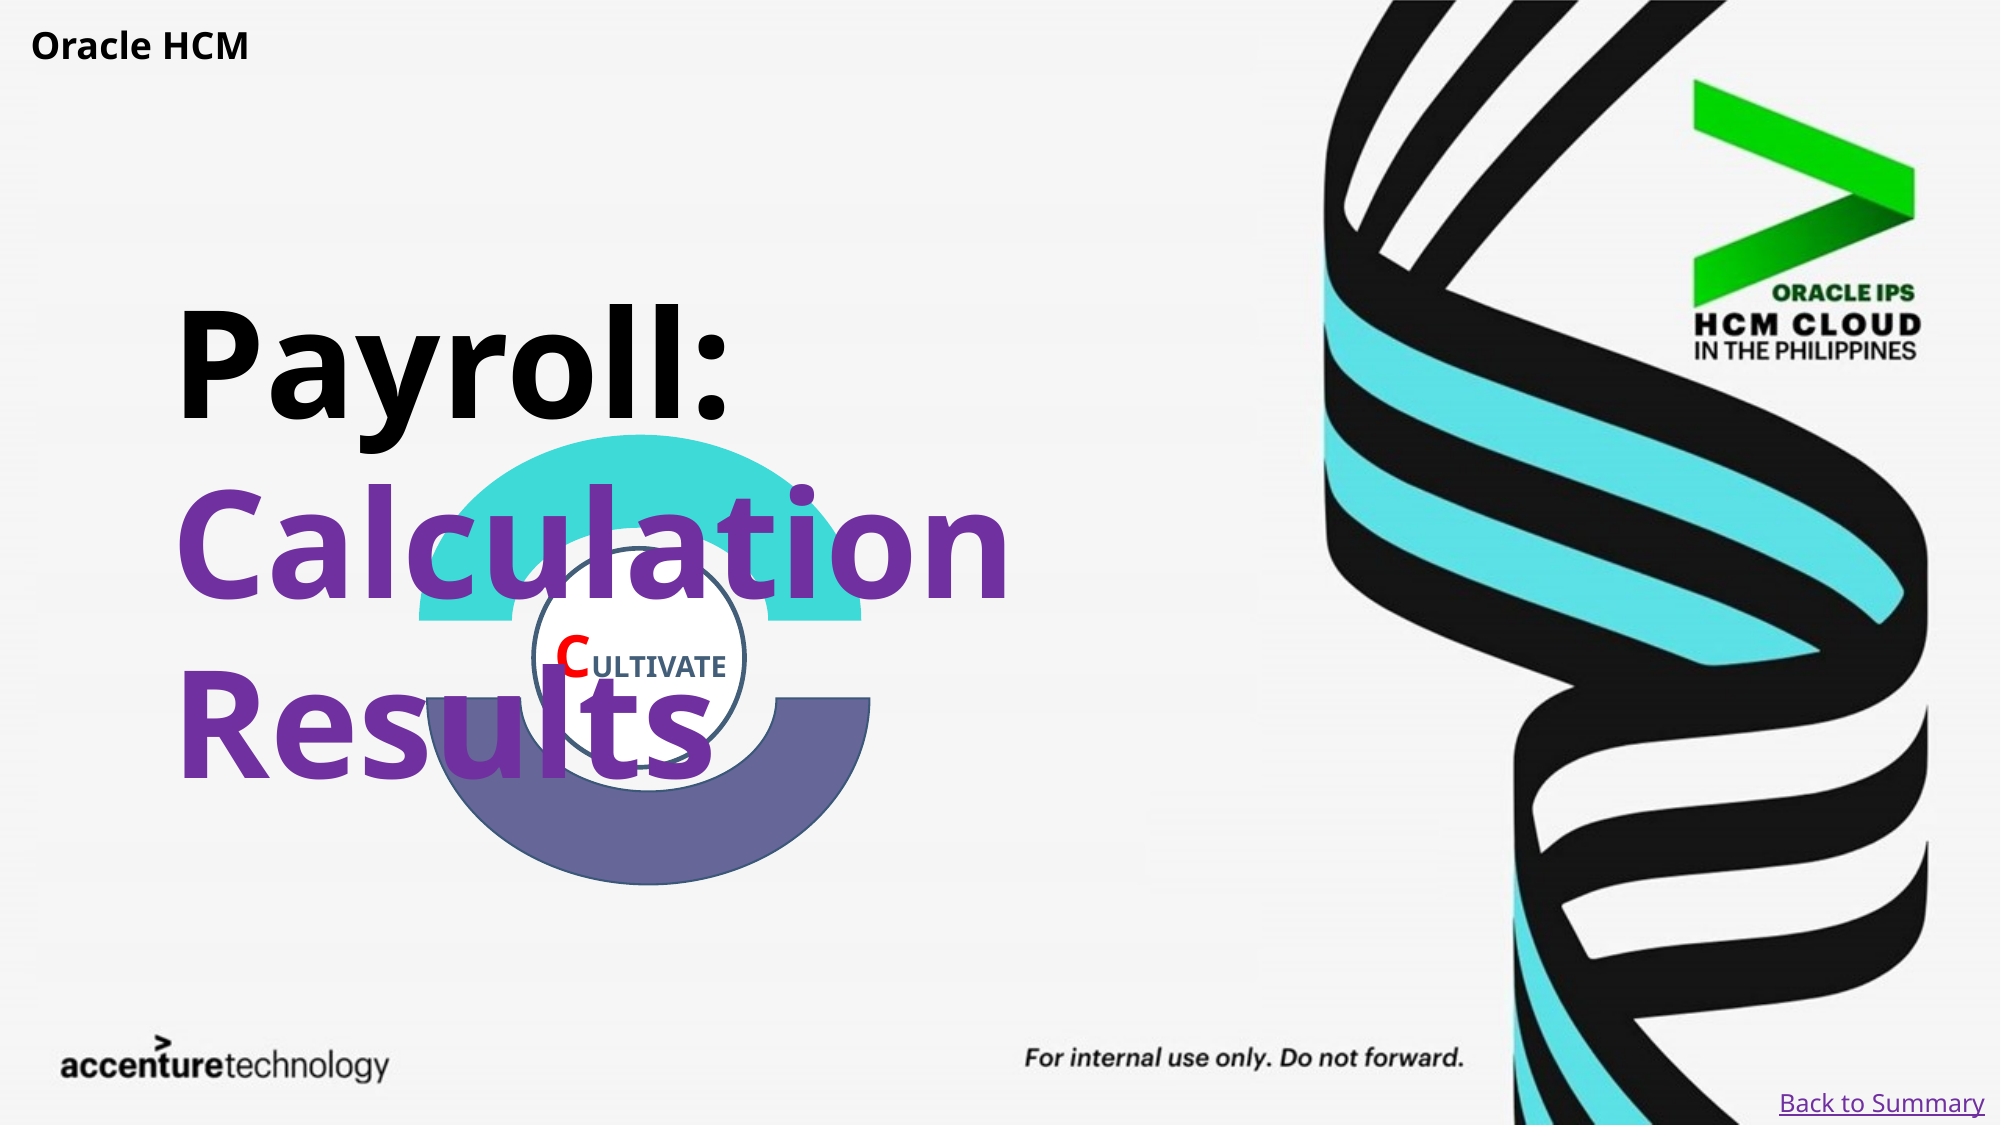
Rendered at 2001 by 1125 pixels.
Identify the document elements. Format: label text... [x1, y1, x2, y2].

text_box Back to Summary [1717, 1079, 2000, 1125]
text_box Payroll: Calculation Results [156, 260, 1280, 816]
text_box Oracle HCM [15, 14, 1028, 74]
picture [0, 0, 2001, 1125]
